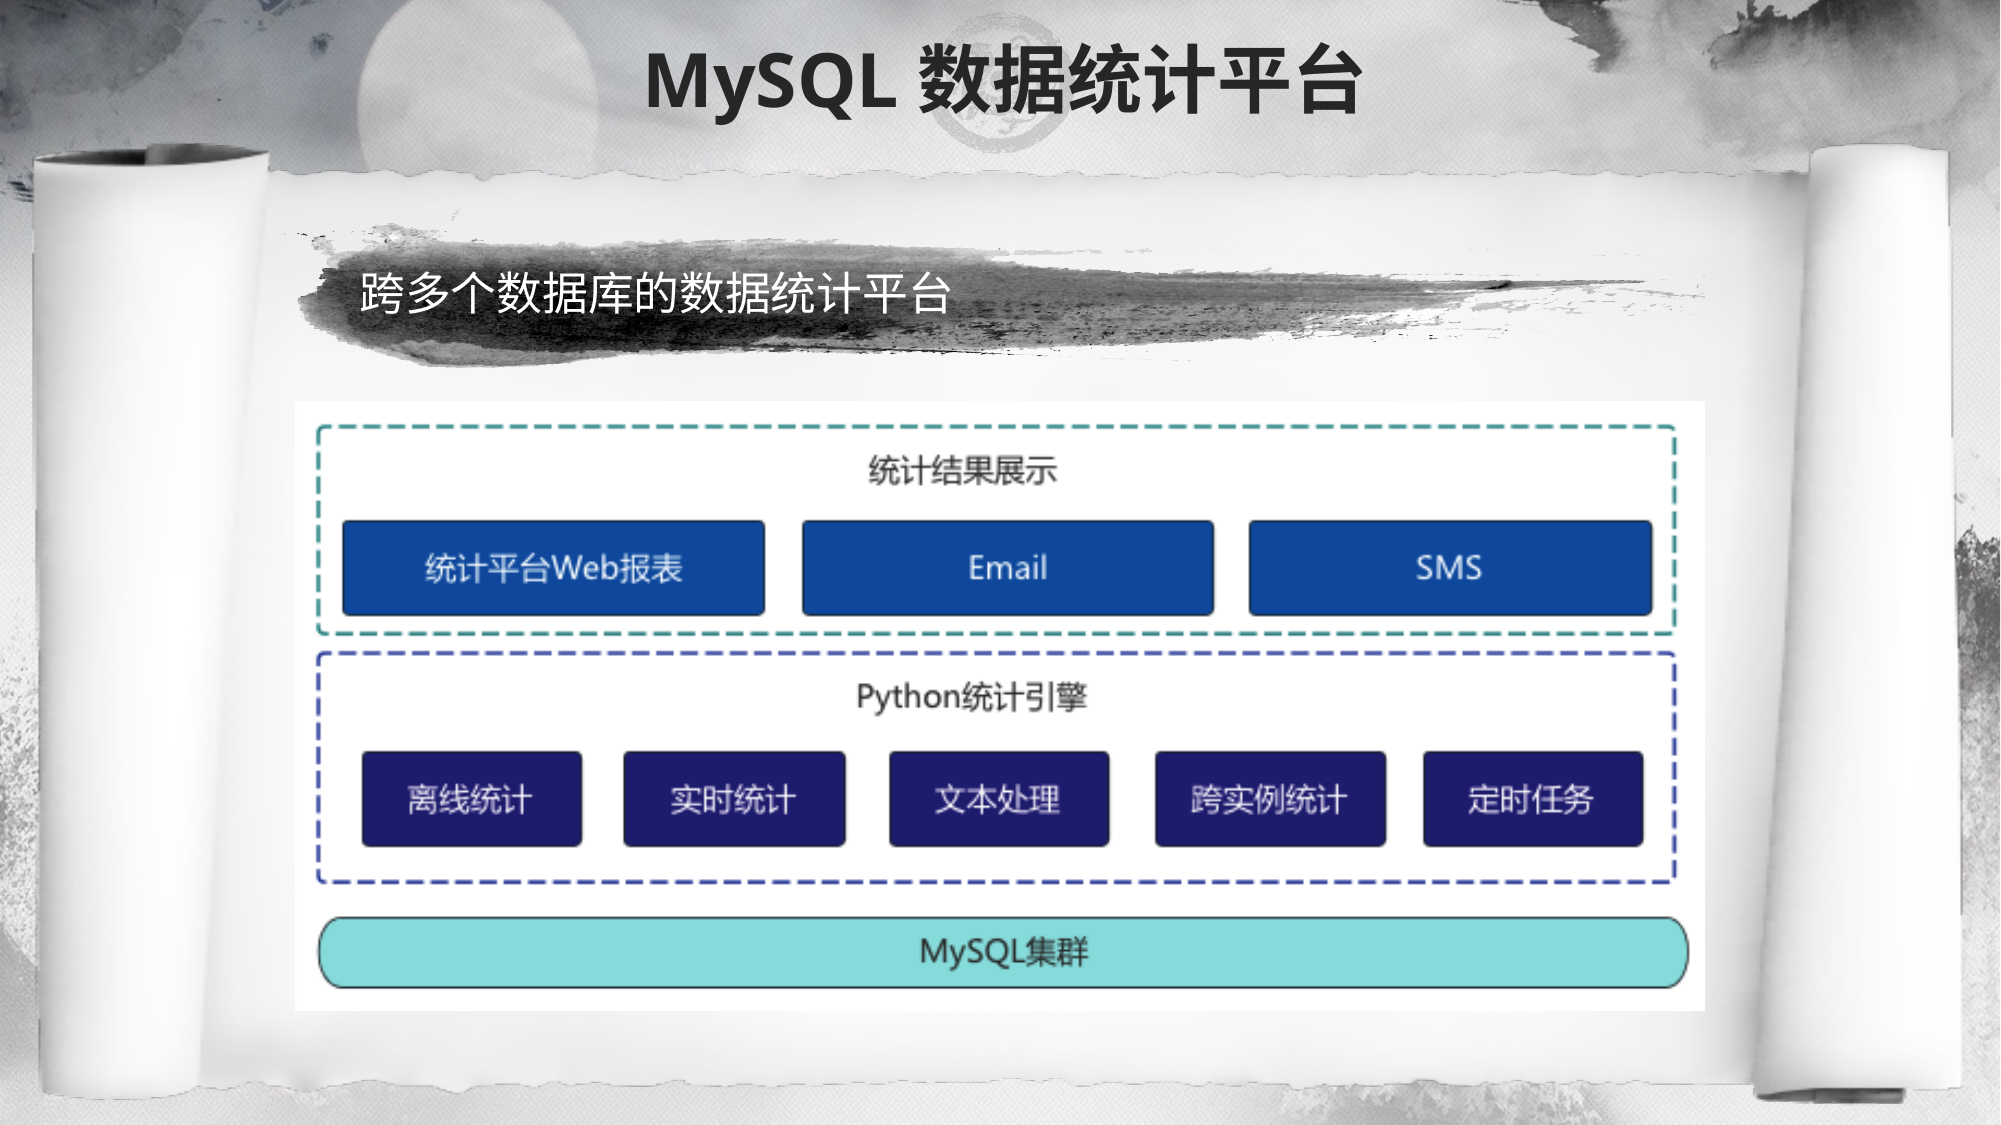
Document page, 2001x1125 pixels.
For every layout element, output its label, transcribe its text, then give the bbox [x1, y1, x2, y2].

text_box MySQL数据统计平台 [507, 25, 1502, 131]
picture [0, 0, 2001, 1125]
